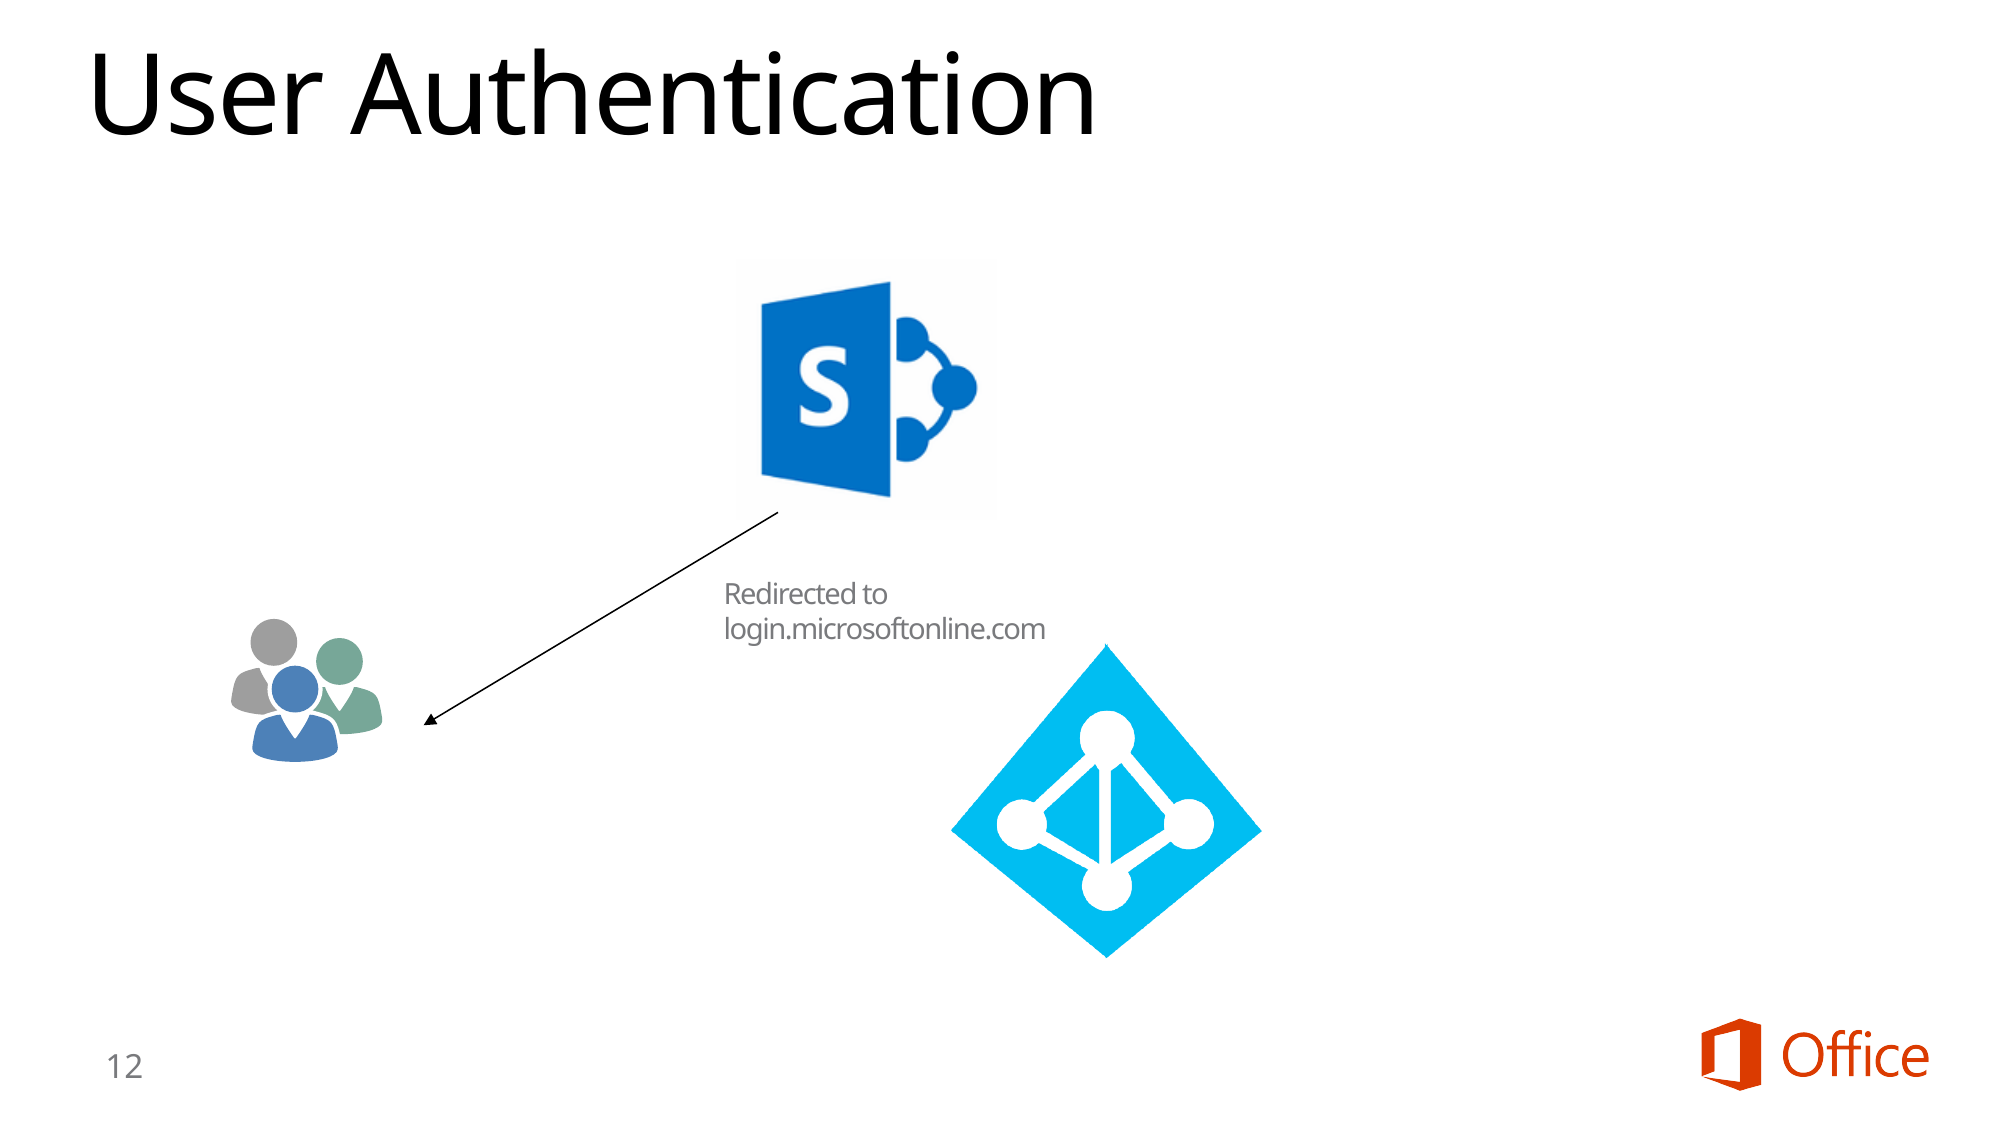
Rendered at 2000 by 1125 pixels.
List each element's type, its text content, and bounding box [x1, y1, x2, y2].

slide_number 12 [85, 1049, 178, 1086]
picture [593, 171, 1141, 610]
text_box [423, 512, 779, 726]
title User Authentication [85, 37, 1914, 161]
picture [998, 711, 1213, 910]
picture [1670, 987, 1960, 1122]
text_box Redirected to login.microsoftonline.com [779, 610, 1047, 646]
picture [948, 642, 1264, 959]
picture [225, 611, 390, 768]
